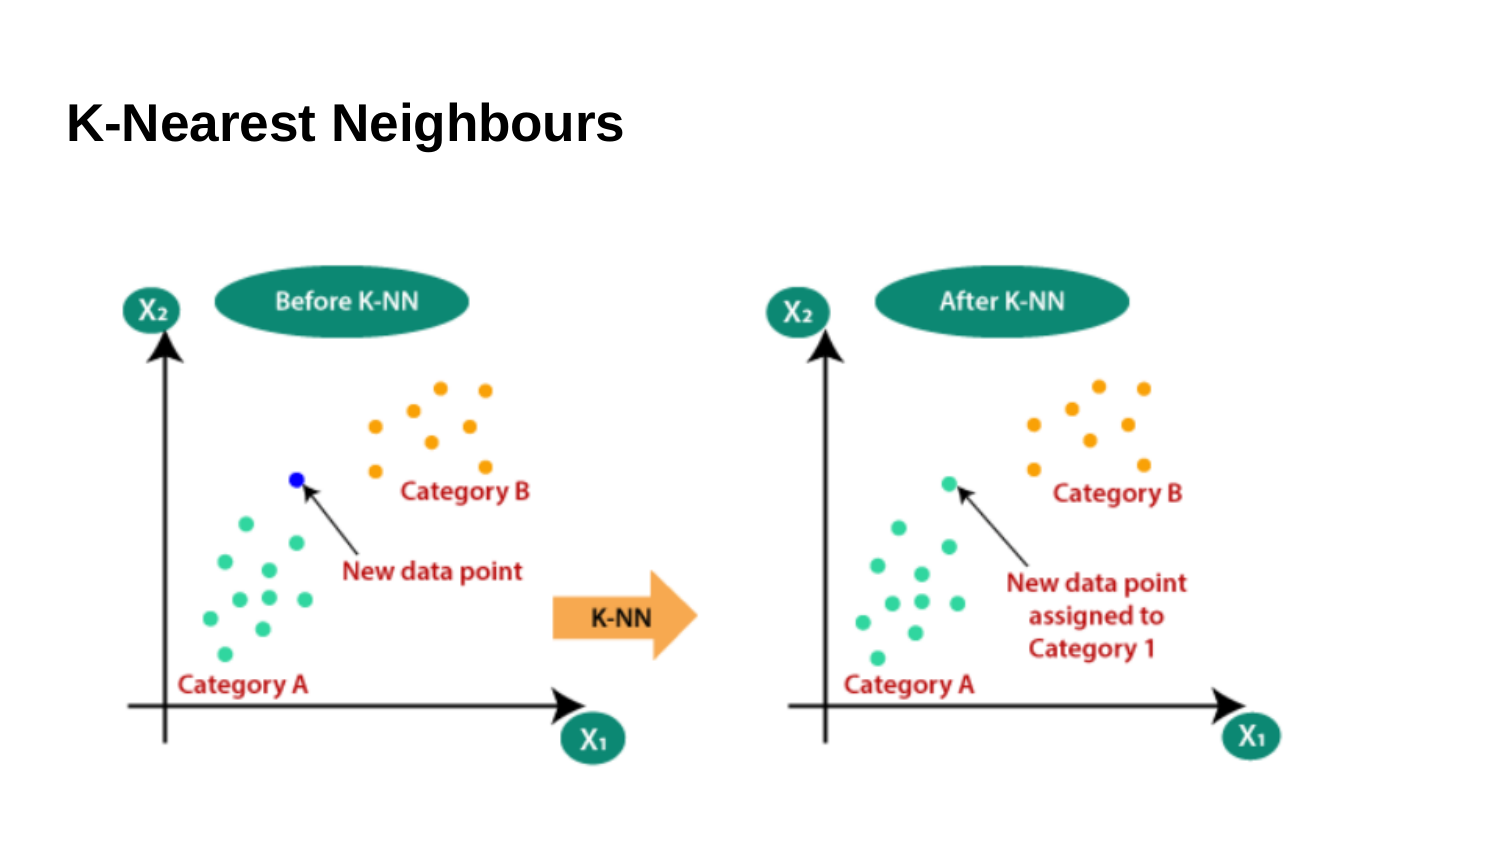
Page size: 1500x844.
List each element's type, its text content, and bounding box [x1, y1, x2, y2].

title K-Nearest Neighbours [51, 72, 1449, 167]
picture [112, 191, 1426, 829]
